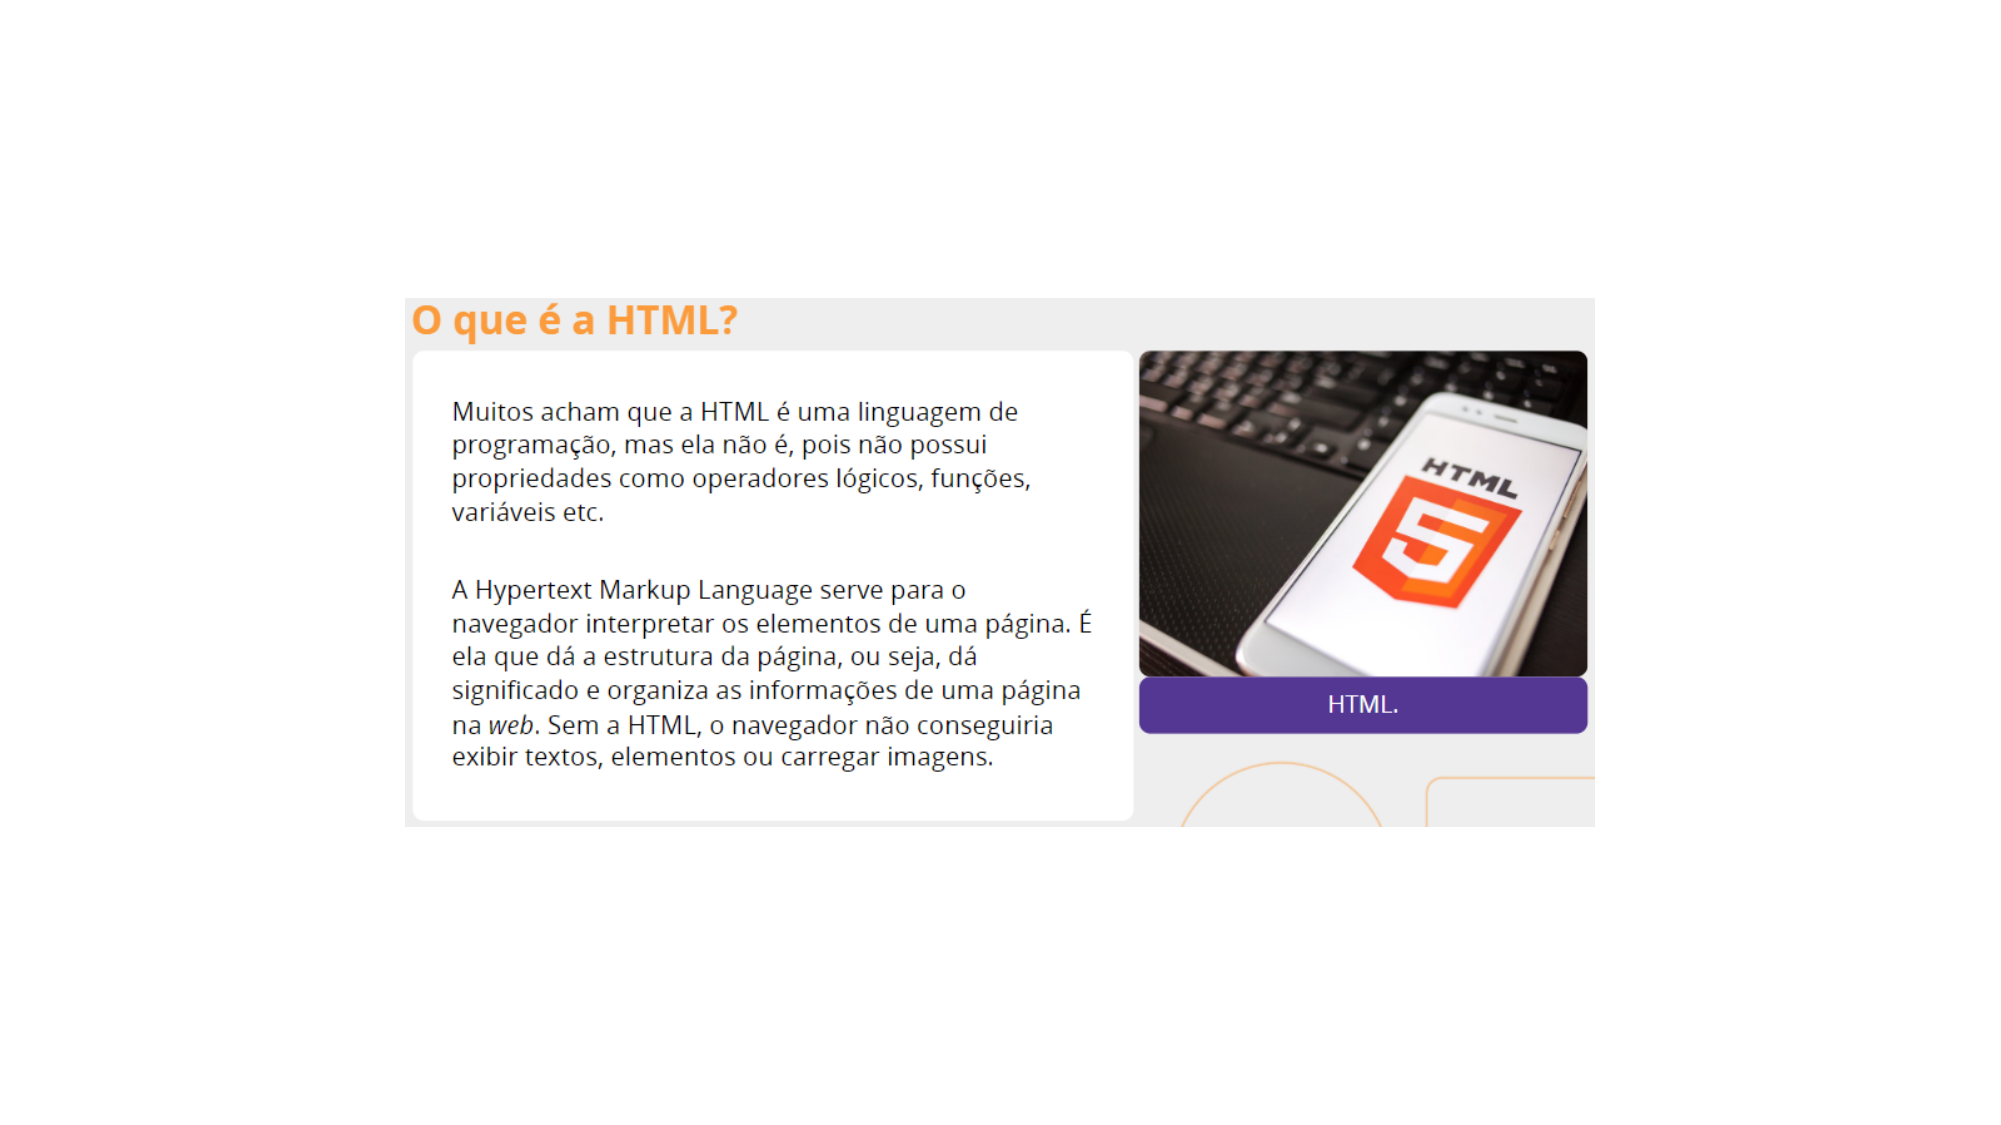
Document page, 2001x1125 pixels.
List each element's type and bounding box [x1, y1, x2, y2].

picture [405, 298, 1595, 827]
